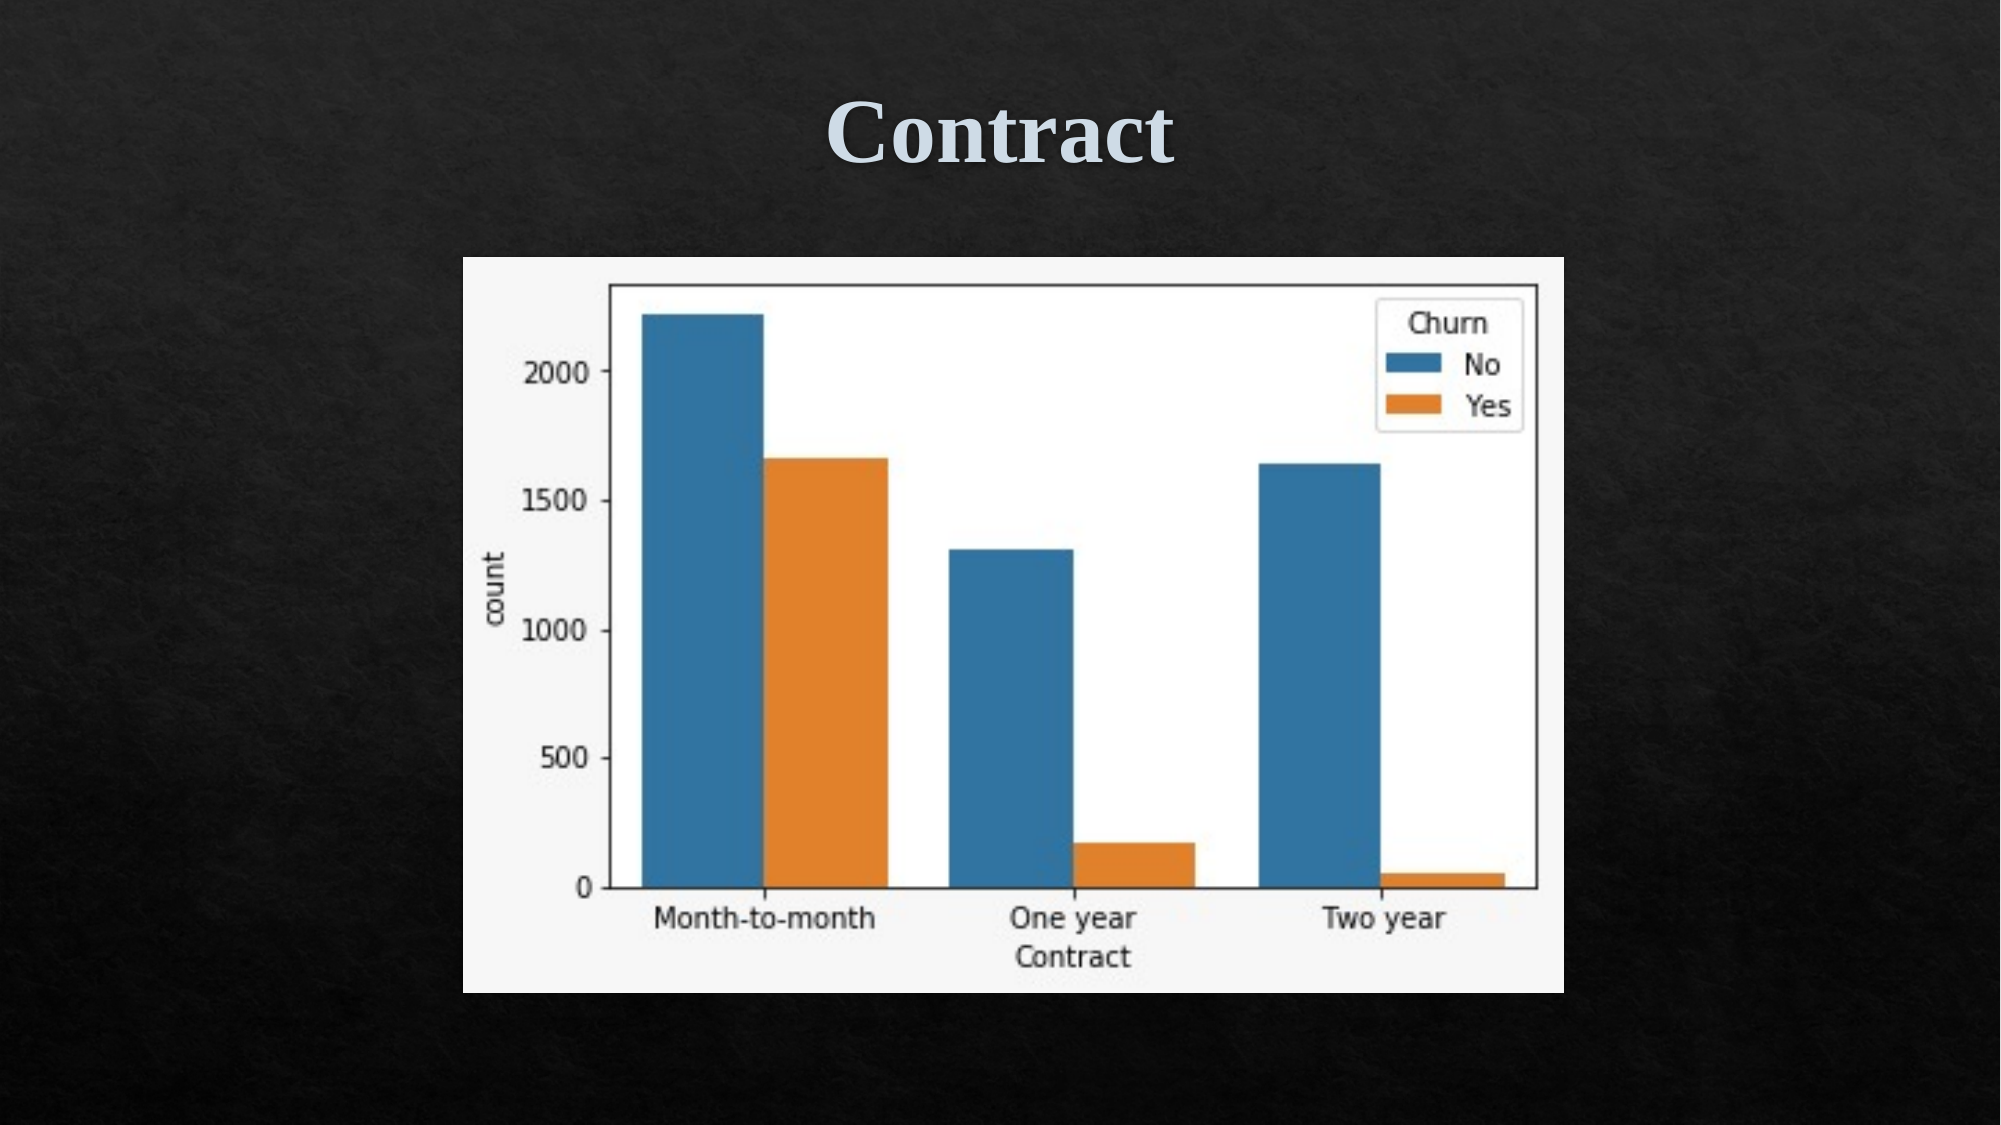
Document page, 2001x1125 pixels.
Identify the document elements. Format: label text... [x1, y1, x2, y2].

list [463, 257, 1564, 993]
title Contract [150, 29, 1850, 236]
